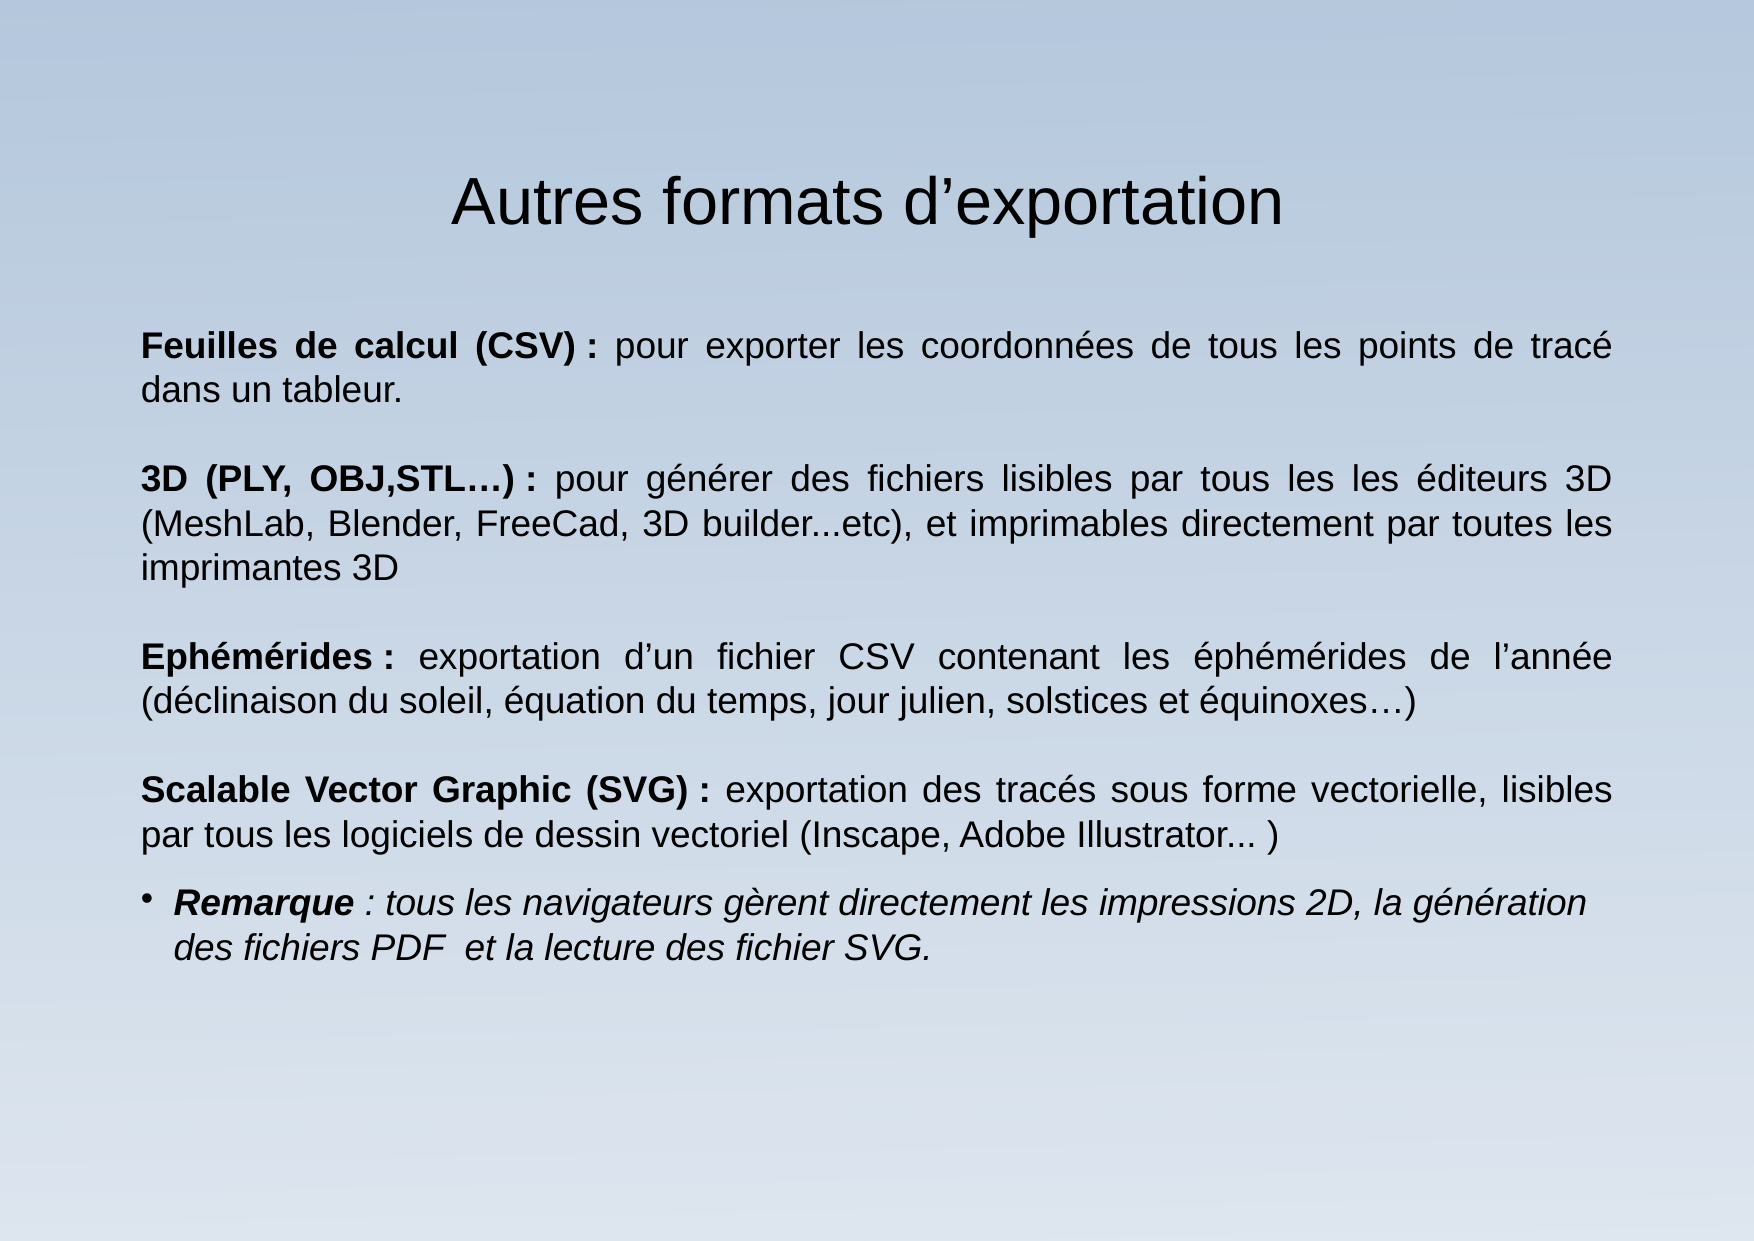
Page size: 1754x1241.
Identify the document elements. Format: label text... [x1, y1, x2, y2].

title Autres formats d’exportation [132, 103, 1605, 292]
list Feuilles de calcul (CSV) : pour exporter les coordonnées de tous les points de tracé dans un tableur. 3D (PLY, OBJ,STL…) : pour générer des fichiers lisibles par tous les les éditeurs 3D (MeshLab, Blender, FreeCad, 3D builder...etc), et imprimables directement par toutes les imprimantes 3D Ephémérides : exportation d’un fichier CSV contenant les éphémérides de l’année (déclinaison du soleil, équation du temps, jour julien, solstices et équinoxes…) Scalable Vector Graphic (SVG) : exportation des tracés sous forme vectorielle, lisibles par tous les logiciels de dessin vectoriel (Inscape, Adobe Illustrator... ) Remarque : tous les navigateurs gèrent directement les impressions 2D, la génération des fichiers PDF et la lecture des fichier SVG. [140, 321, 1613, 973]
